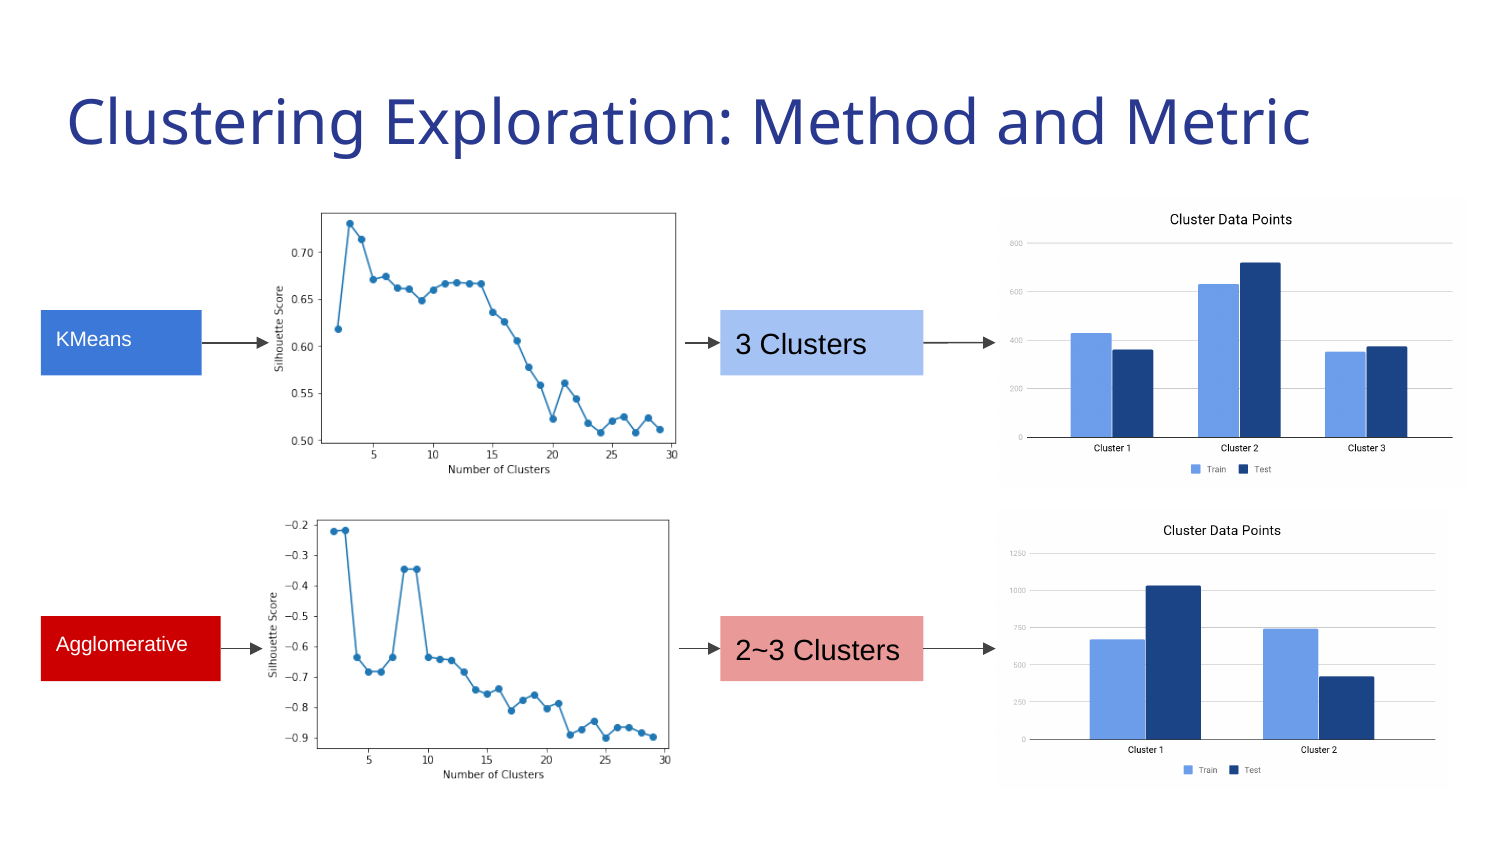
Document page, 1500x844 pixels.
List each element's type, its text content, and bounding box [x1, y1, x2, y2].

title Clustering Exploration: Method and Metric [51, 67, 1449, 167]
picture [262, 508, 679, 789]
text_box KMeans [40, 310, 202, 376]
picture [995, 508, 1450, 790]
text_box 3 Clusters [720, 310, 924, 376]
picture [268, 202, 686, 484]
picture [995, 196, 1468, 489]
text_box 2~3 Clusters [720, 616, 924, 682]
text_box Agglomerative [40, 616, 221, 682]
